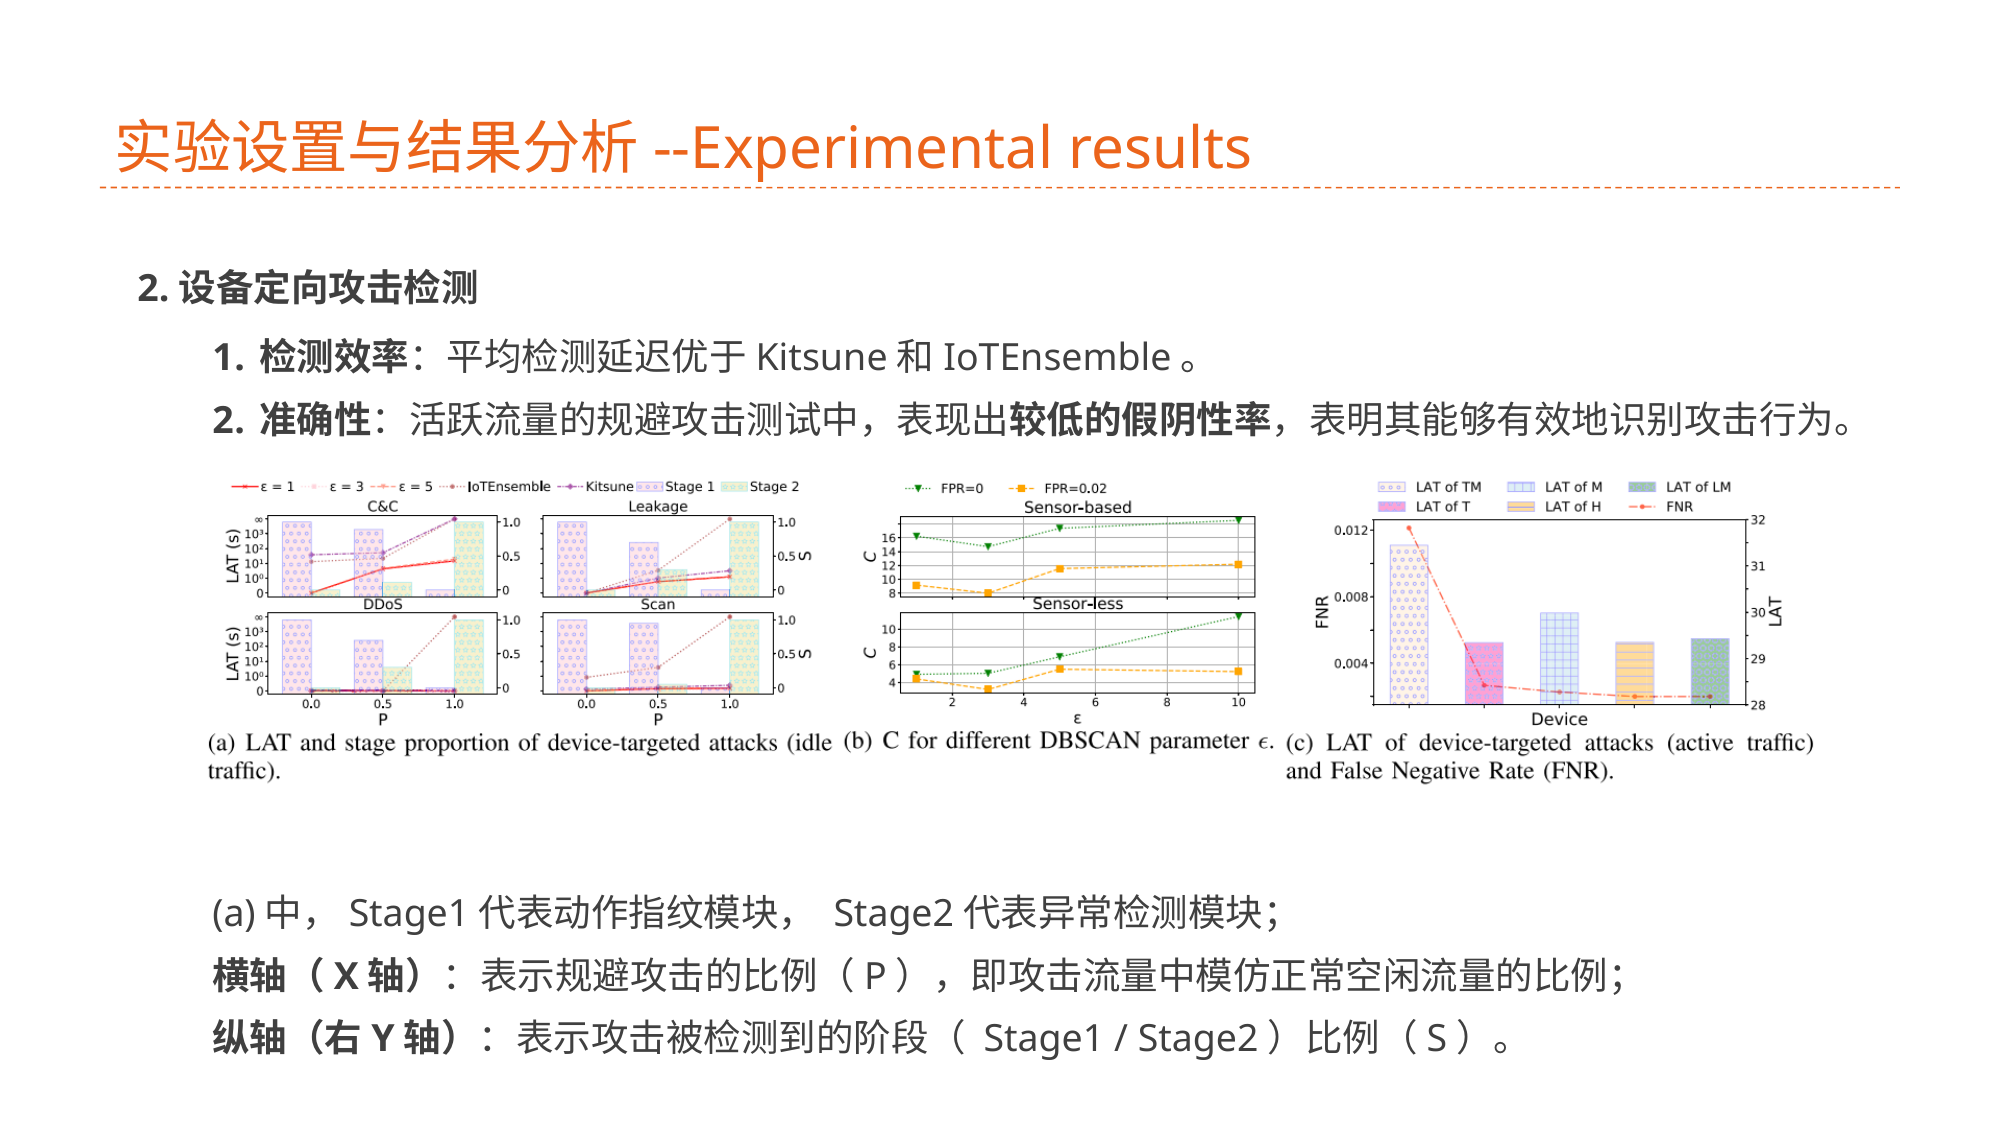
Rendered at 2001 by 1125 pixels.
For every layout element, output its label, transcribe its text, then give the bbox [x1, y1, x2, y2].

text_box [68, 1009, 1952, 1117]
text_box 2.设备定向攻击检测 检测效率：平均检测延迟优于Kitsune和IoTEnsemble。 准确性：活跃流量的规避攻击测试中，表现出较低的假阴性率，表明其能够有效地识别攻击行为。 (a)中，Stage1代表动作指纹模块， Stage2代表异常检测模块； 横轴（X轴）：表示规避攻击的比例（P），即攻击流量中模仿正常空闲流量的比例； 纵轴（右Y轴）：表示攻击被检测到的阶段（ Stage1 / Stage2）比例（S）。 [122, 245, 1883, 1070]
title 实验设置与结果分析--Experimental results [99, 24, 1900, 188]
picture [184, 442, 1836, 797]
